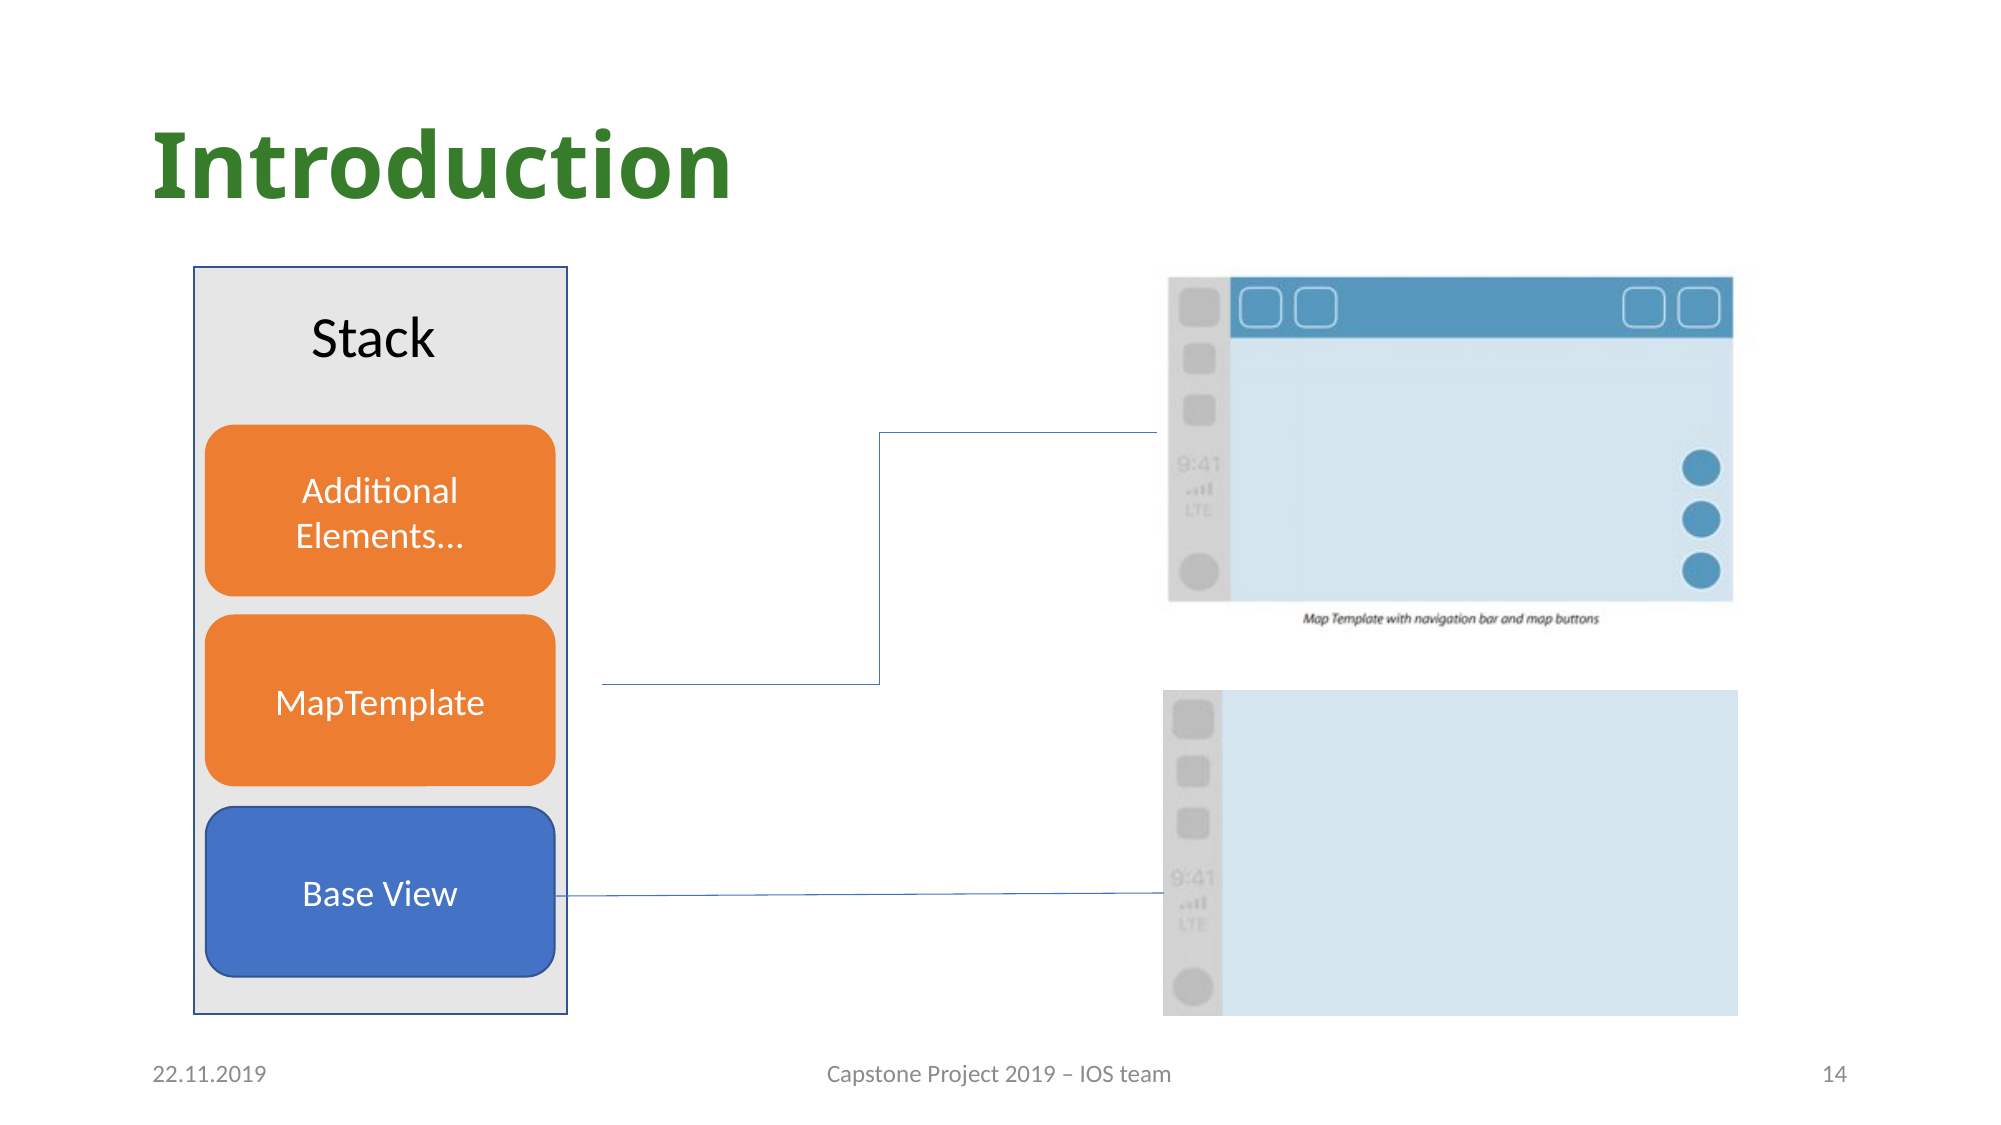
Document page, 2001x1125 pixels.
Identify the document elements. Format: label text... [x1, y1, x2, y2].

text_box Additional Elements... [204, 424, 556, 597]
text_box Base View [204, 805, 556, 978]
title Introduction [137, 59, 1863, 278]
slide_number 14 [1412, 1042, 1863, 1103]
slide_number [137, 1042, 588, 1103]
picture [1163, 690, 1738, 1016]
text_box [601, 432, 1158, 685]
picture [1145, 266, 1755, 633]
list Stack [137, 299, 1863, 1014]
text_box [193, 278, 568, 299]
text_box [554, 892, 1164, 896]
footer Capstone Project 2019 – IOS team [662, 1042, 1338, 1103]
text_box MapTemplate [204, 614, 556, 787]
